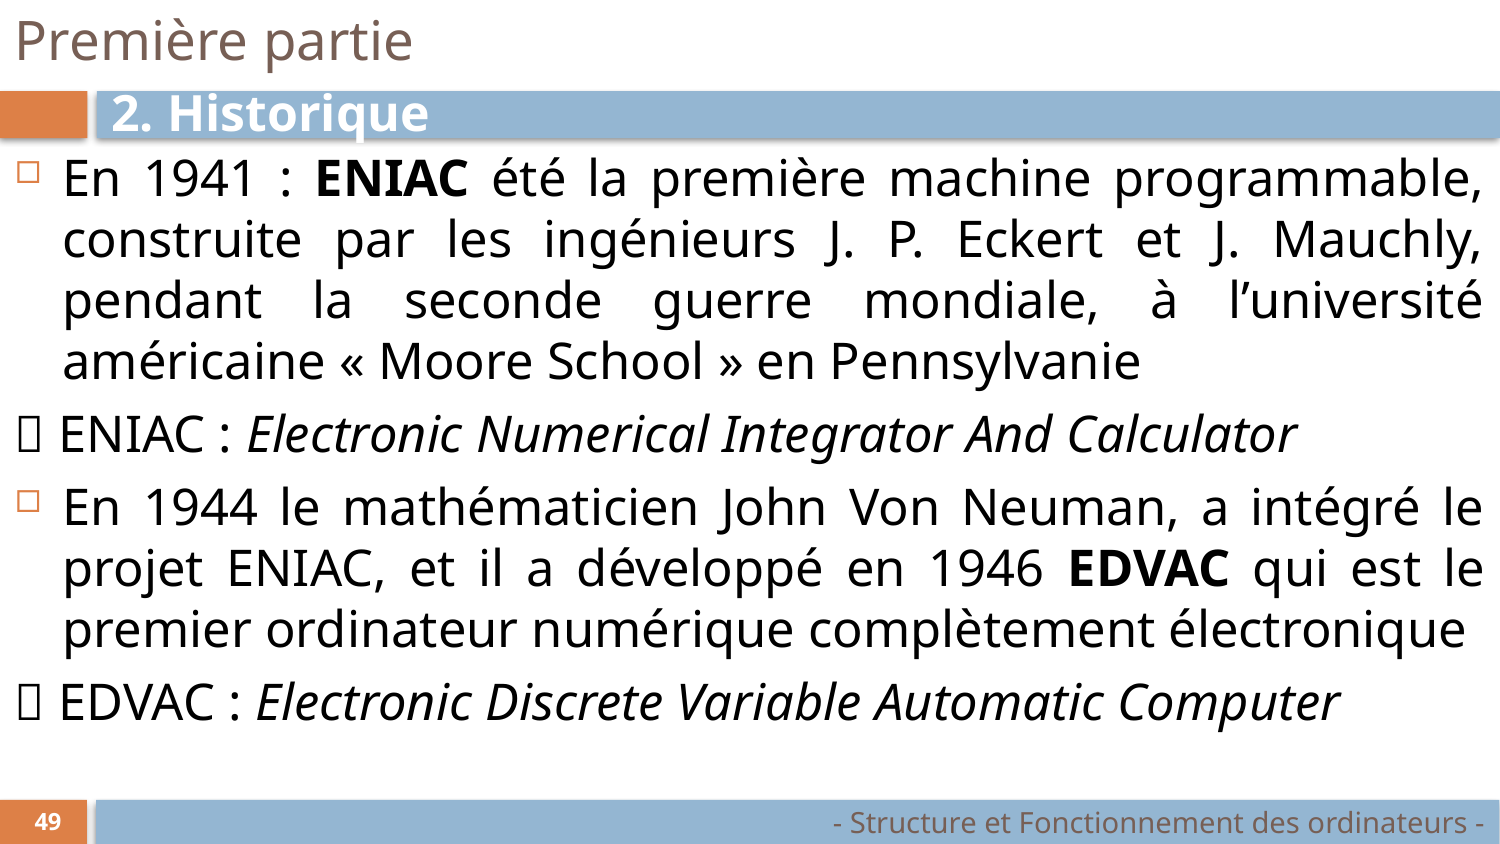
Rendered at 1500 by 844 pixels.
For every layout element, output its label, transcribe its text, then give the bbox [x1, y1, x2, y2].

footer - Structure et Fonctionnement des ordinateurs - [112, 800, 1500, 844]
title Première partie [0, 0, 1500, 80]
text_box 2. Historique [96, 91, 1500, 133]
list En 1941 : ENIAC été la première machine programmable, construite par les ingénieurs J. P. Eckert et J. Mauchly, pendant la seconde guerre mondiale, à l’université américaine « Moore School » en Pennsylvanie  ENIAC : Electronic Numerical Integrator And Calculator En 1944 le mathématicien John Von Neuman, a intégré le projet ENIAC, et il a développé en 1946 EDVAC qui est le premier ordinateur numérique complètement électronique  EDVAC : Electronic Discrete Variable Automatic Computer [0, 138, 1500, 800]
